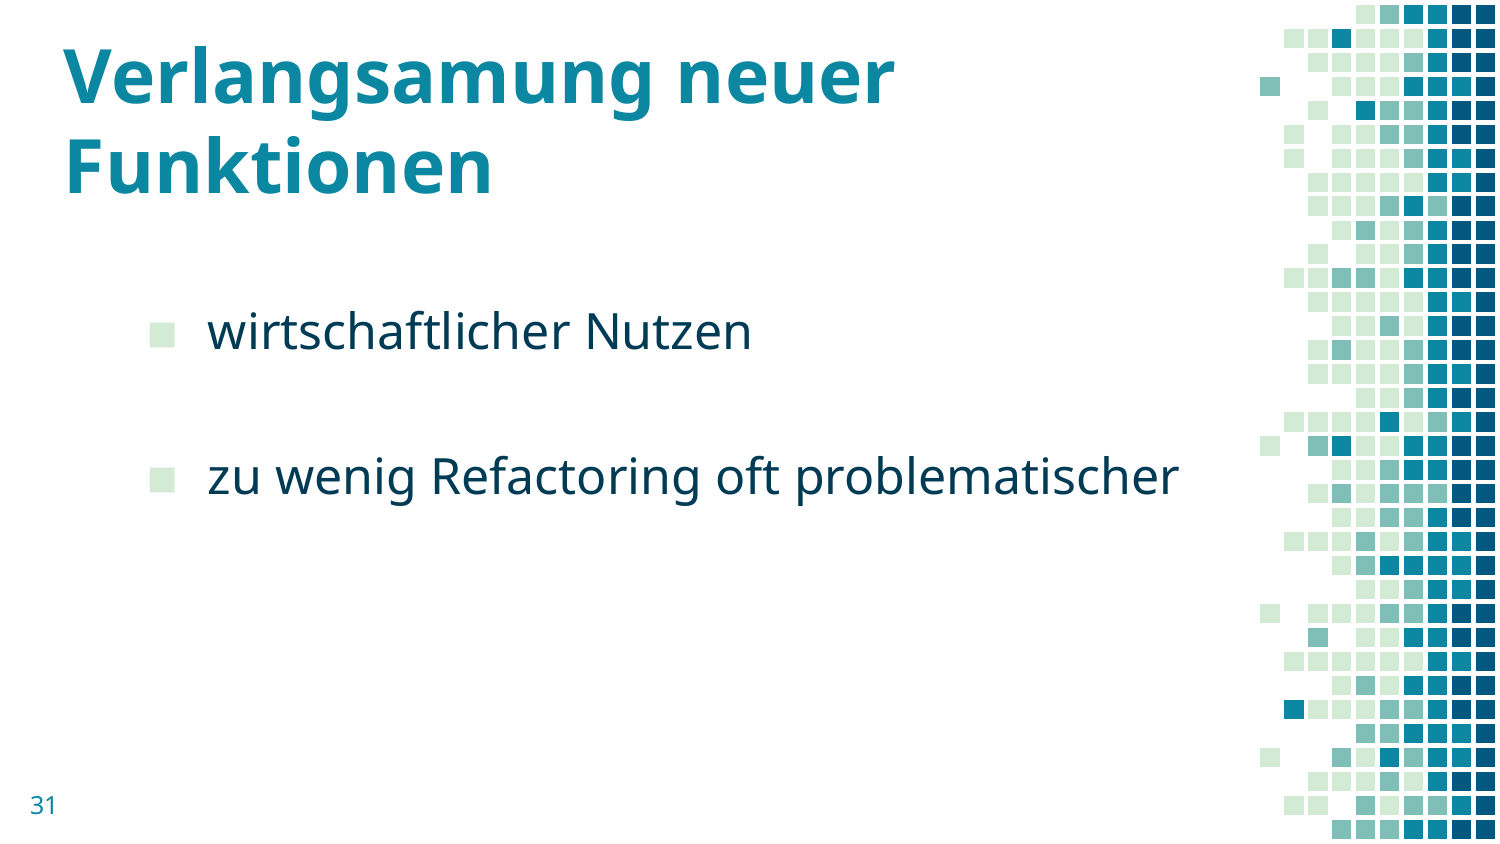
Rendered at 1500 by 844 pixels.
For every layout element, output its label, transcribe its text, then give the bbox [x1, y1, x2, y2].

slide_number 31 [15, 774, 105, 839]
title Verlangsamung neuer Funktionen [49, 20, 1159, 224]
list wirtschaftlicher Nutzen zu wenig Refactoring oft problematischer [117, 284, 1227, 774]
